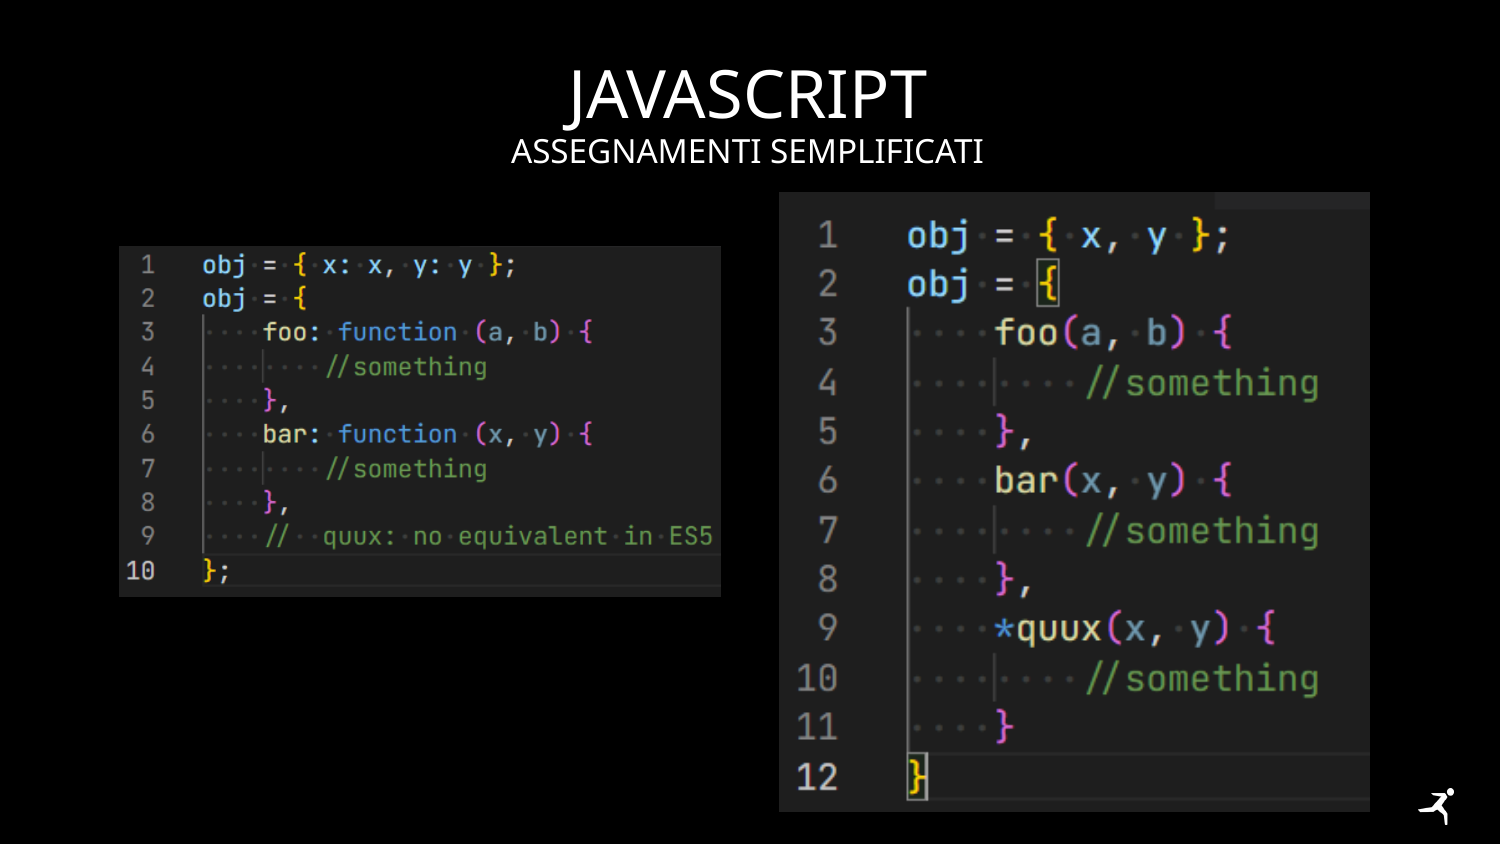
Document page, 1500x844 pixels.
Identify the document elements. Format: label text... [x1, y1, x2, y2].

picture [1418, 788, 1454, 825]
subtitle Assegnamenti semplificati [94, 123, 1402, 178]
picture [778, 192, 1370, 812]
picture [119, 246, 721, 598]
title Javascript [94, 66, 1402, 111]
